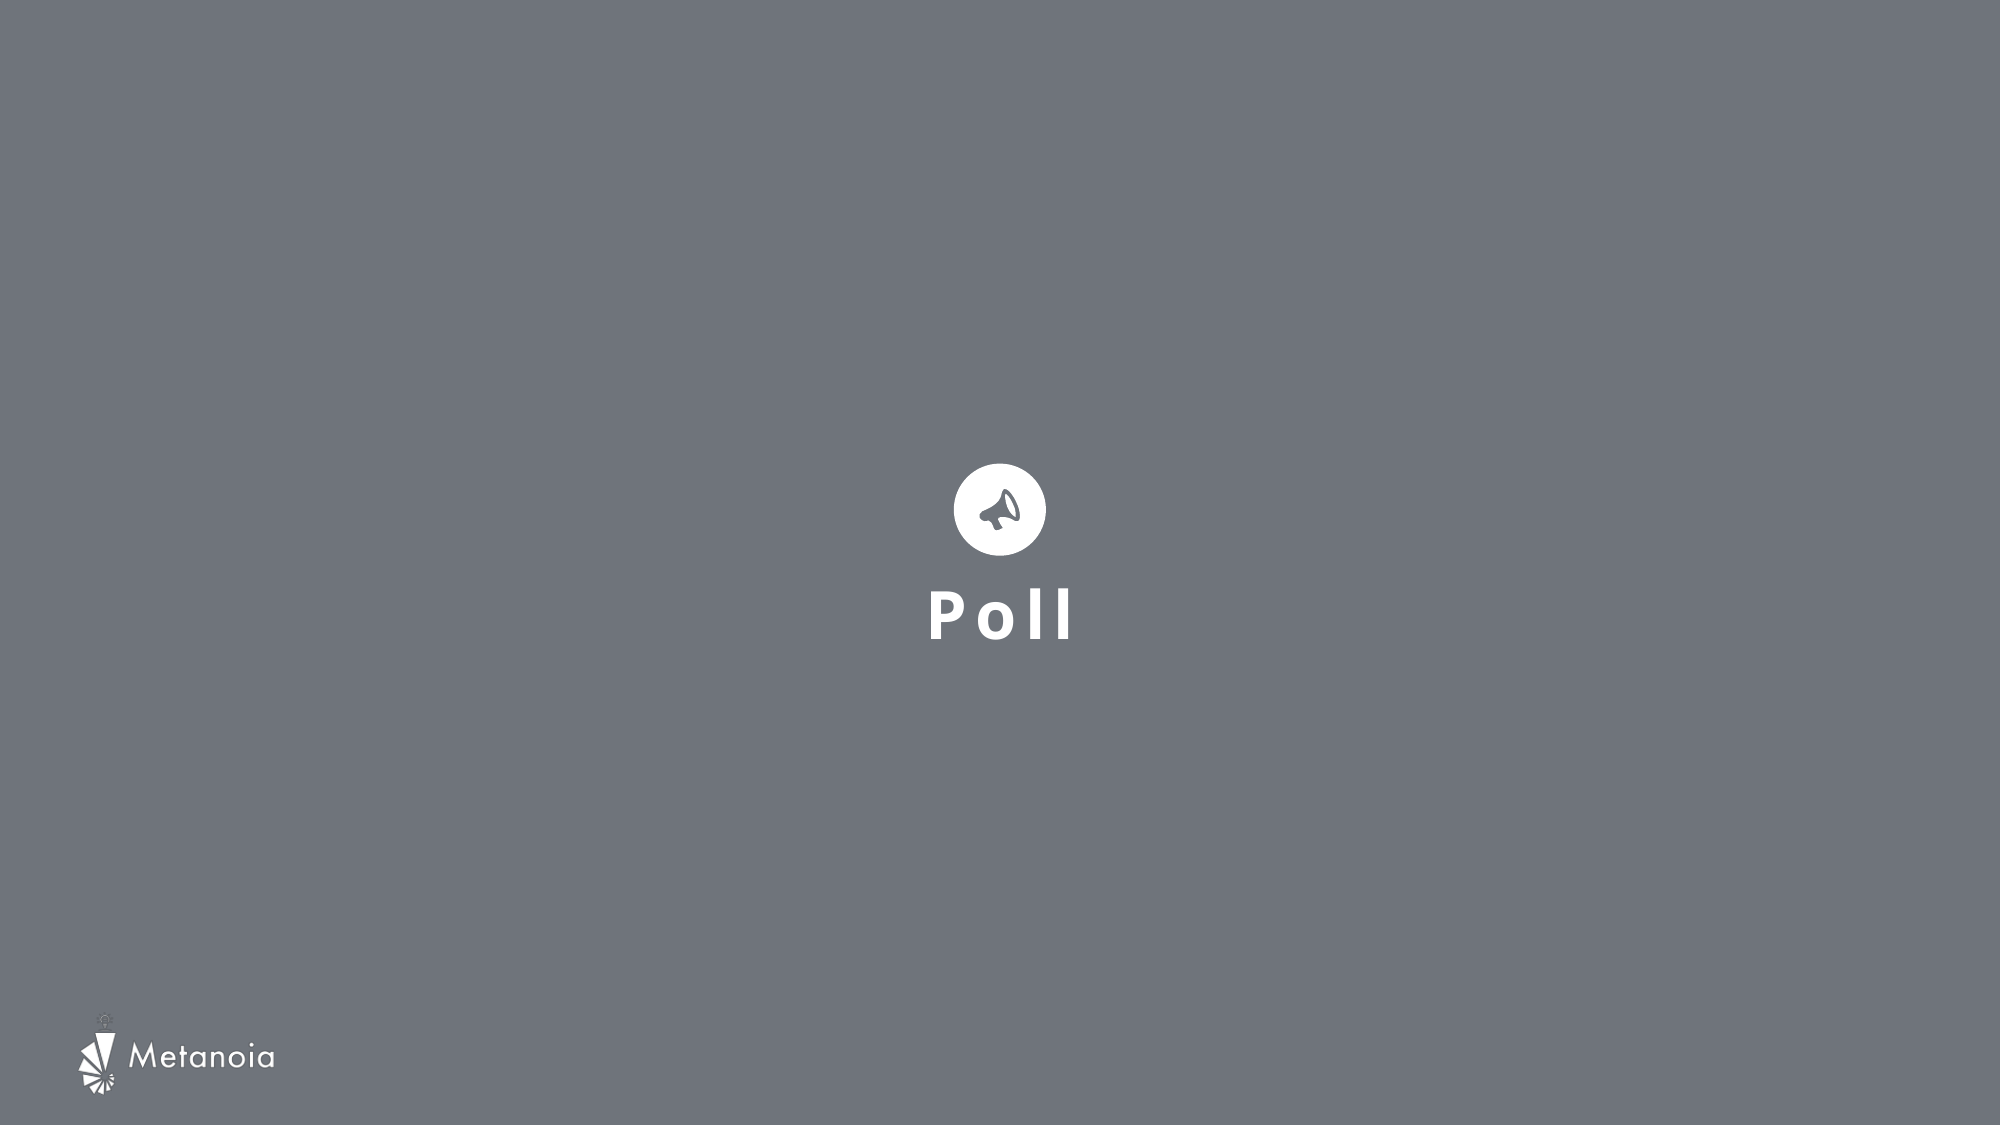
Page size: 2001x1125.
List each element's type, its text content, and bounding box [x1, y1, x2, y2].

text_box [0, 0, 2000, 1125]
picture [77, 1012, 297, 1096]
text_box Poll [910, 565, 1090, 660]
text_box [952, 462, 1047, 557]
